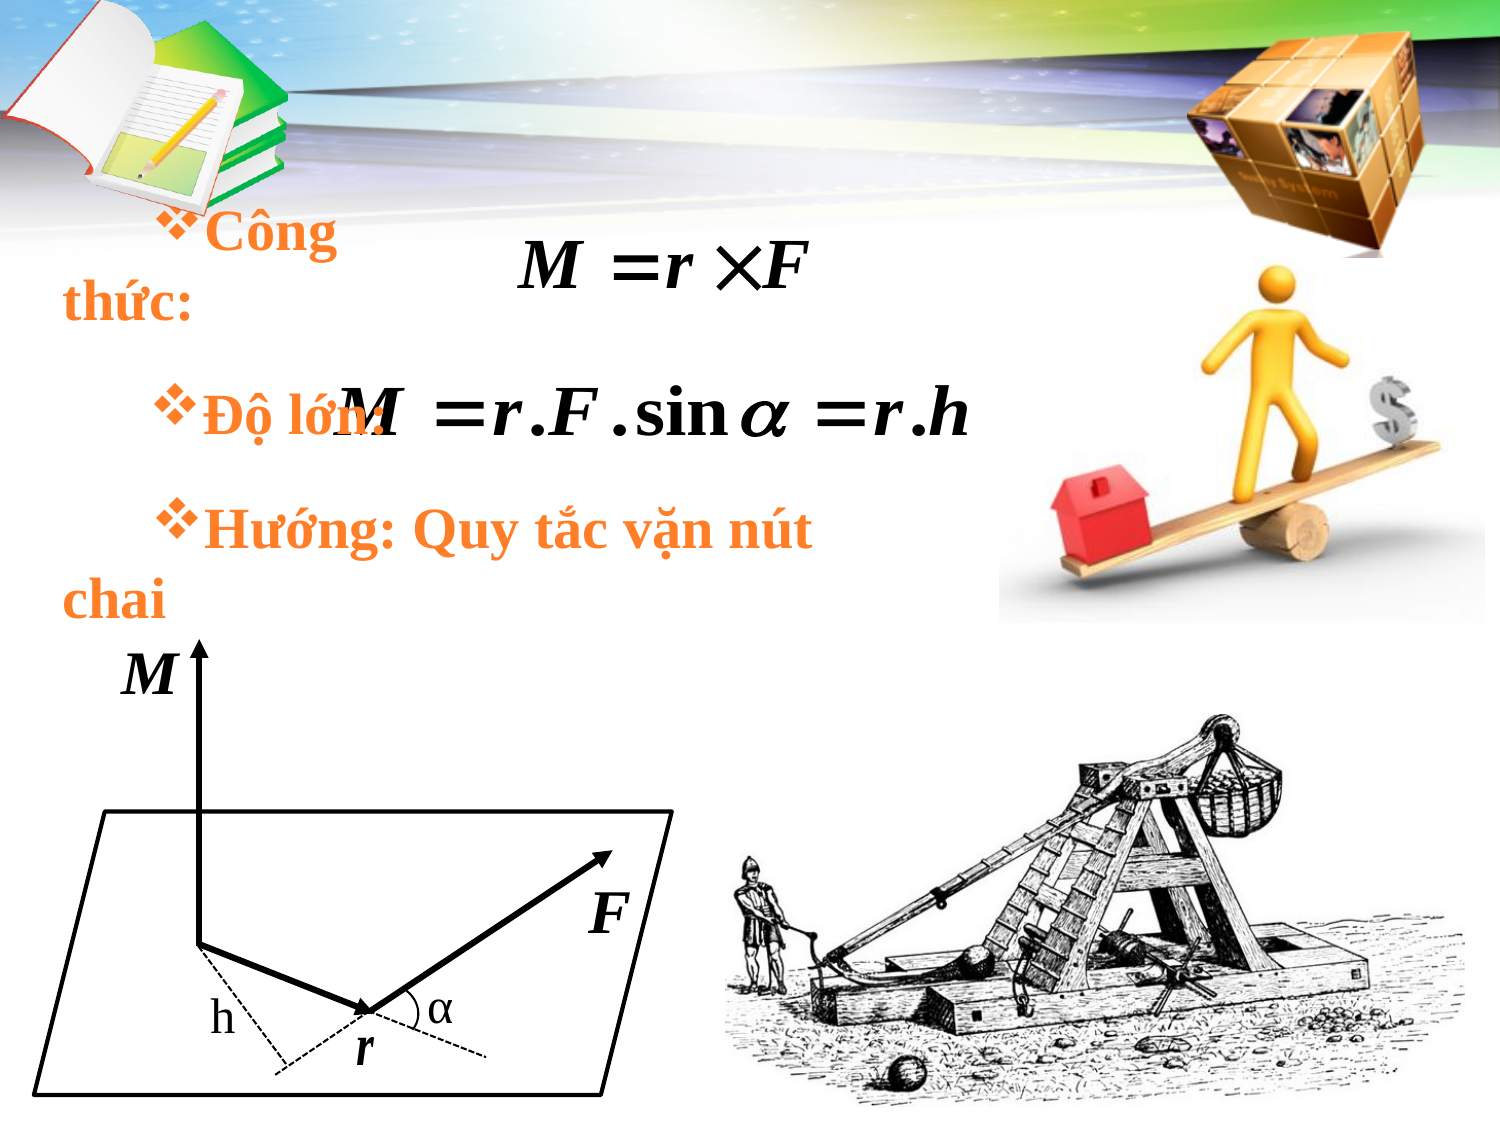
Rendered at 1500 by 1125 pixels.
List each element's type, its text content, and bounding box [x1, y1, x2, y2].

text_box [318, 368, 982, 454]
picture [0, 0, 1500, 623]
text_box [33, 622, 672, 1096]
text_box Hướng: Quy tắc vặn nút chai [11, 496, 902, 624]
picture [724, 713, 1465, 1107]
text_box Độ lớn: [9, 347, 457, 475]
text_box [503, 204, 829, 302]
text_box Công thức: [11, 198, 452, 326]
